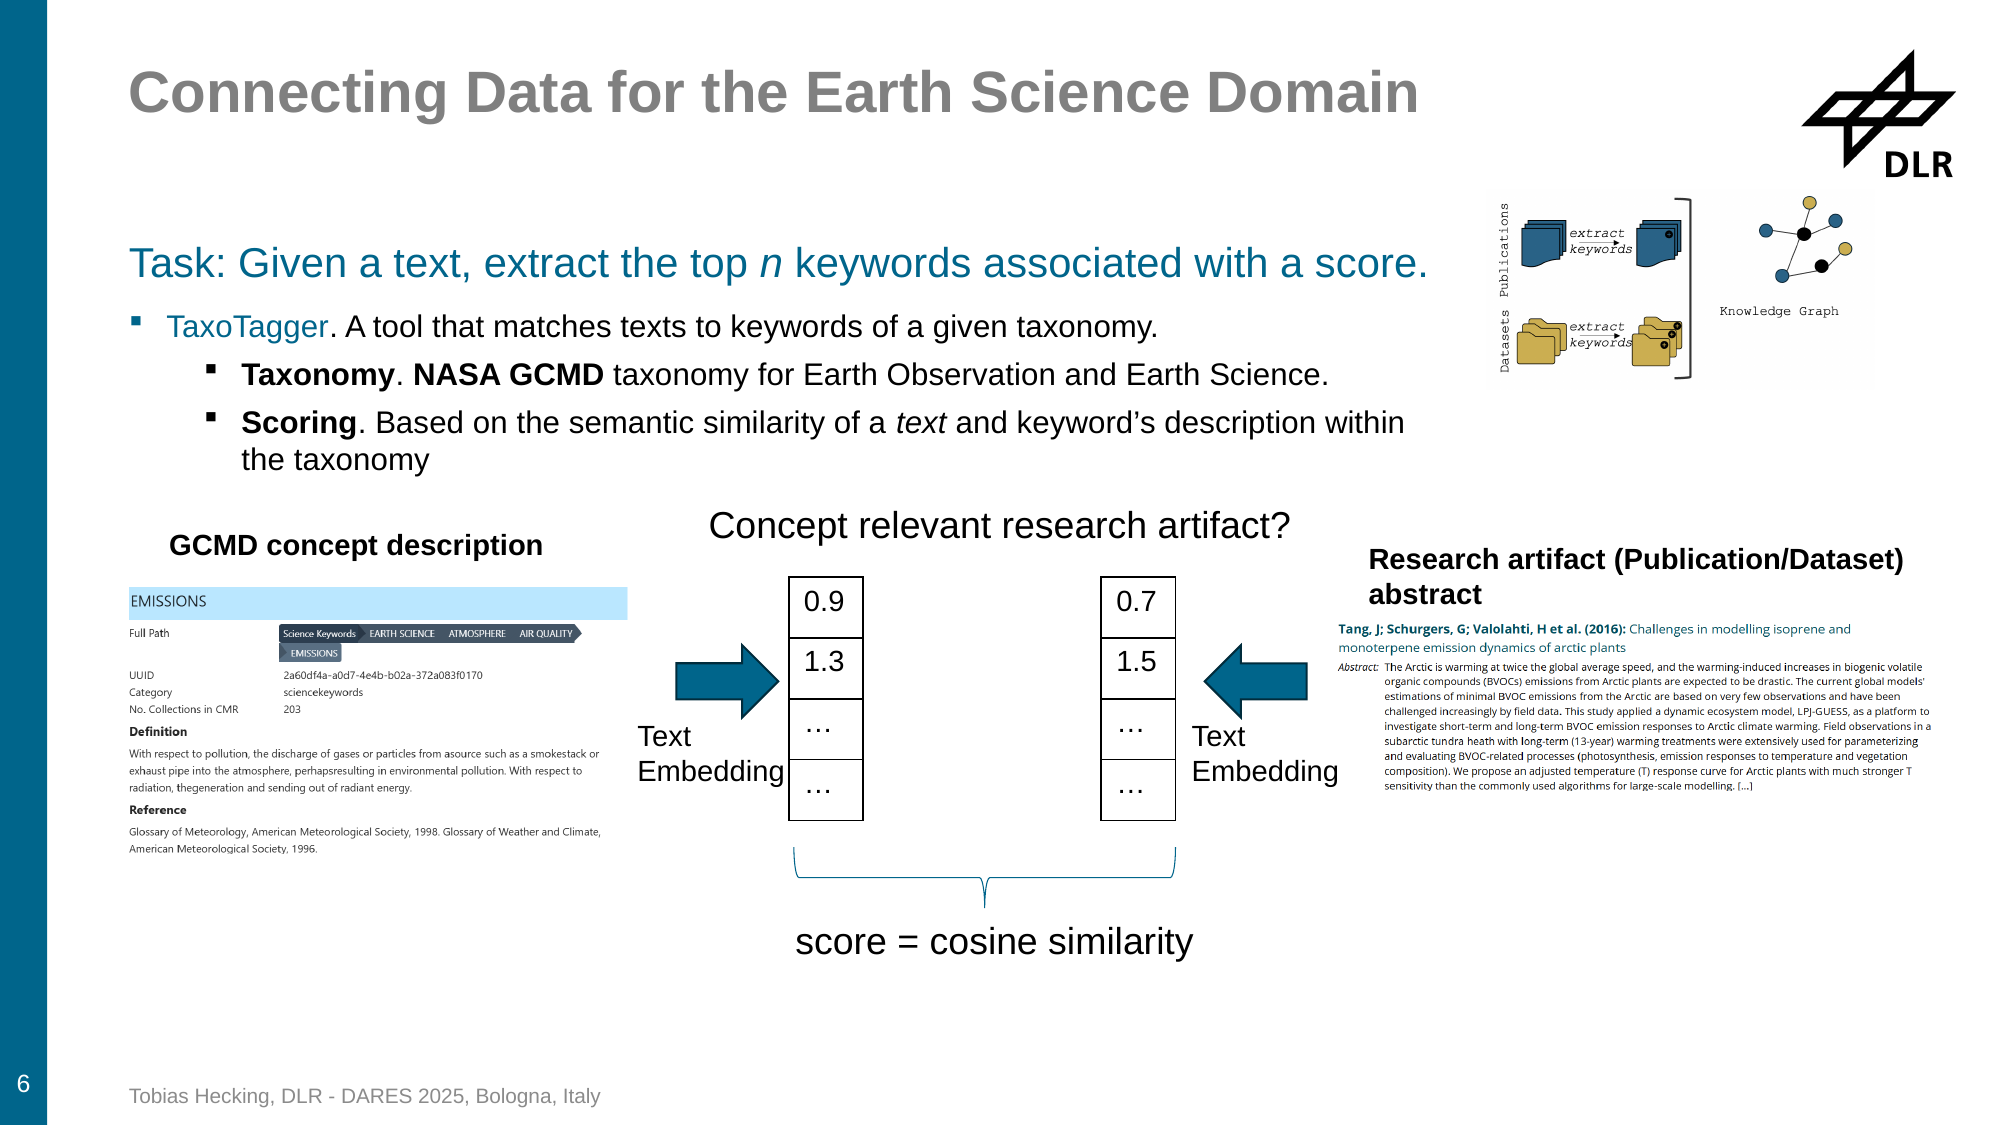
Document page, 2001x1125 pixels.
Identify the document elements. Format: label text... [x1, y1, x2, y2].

text_box [1203, 642, 1308, 709]
footer Tobias Hecking, DLR - DARES 2025, Bologna, Italy [114, 1073, 789, 1116]
picture [1801, 49, 1957, 178]
picture [1485, 189, 1875, 390]
picture [128, 586, 634, 854]
table_cell 1.5 [1102, 639, 1175, 698]
text_box [675, 642, 780, 709]
table_cell … [790, 760, 862, 820]
slide_number 6 [0, 876, 48, 1113]
text_box score = cosine similarity [780, 910, 1209, 970]
text_box Text Embedding [1176, 709, 1355, 795]
picture [1335, 619, 1935, 791]
table_cell … [1102, 760, 1175, 820]
table_header 0.9 [790, 578, 862, 637]
table_cell … [1102, 700, 1175, 759]
text_box Text Embedding [634, 709, 800, 795]
text_box Concept relevant research artifact? [693, 493, 1307, 554]
text_box [793, 847, 1177, 909]
text_box GCMD concept description [154, 519, 559, 569]
table_cell … [790, 700, 862, 759]
table_header 0.7 [1102, 578, 1175, 637]
title Connecting Data for the Earth Science Domain [114, 54, 1764, 217]
text_box Research artifact (Publication/Dataset) abstract [1353, 533, 1921, 618]
list Task: Given a text, extract the top n keywords associated with a score. TaxoTagger. A tool that matches texts to keywords of a given taxonomy. Taxonomy. NASA GCMD taxonomy for Earth Observation and Earth Science. Scoring. Based on the semantic similarity of a text and keyword’s description within the taxonomy [114, 227, 1471, 563]
table_cell 1.3 [790, 639, 862, 698]
